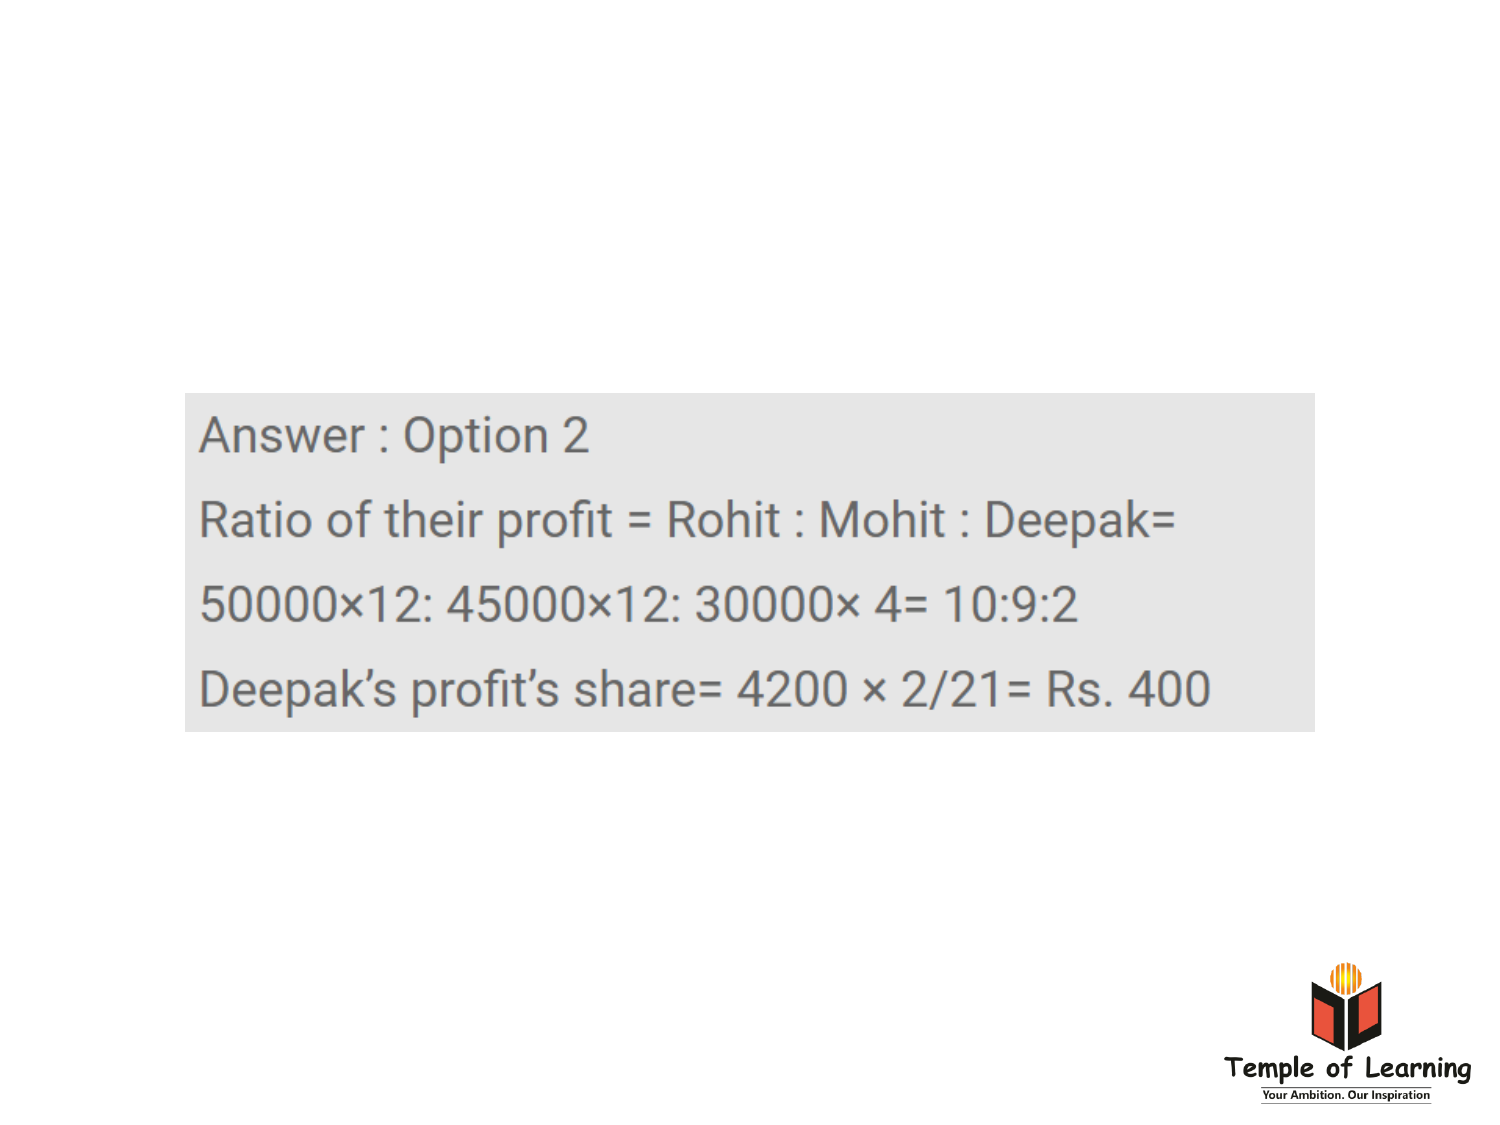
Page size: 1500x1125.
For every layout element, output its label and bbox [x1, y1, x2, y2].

picture [1224, 962, 1471, 1104]
picture [185, 393, 1315, 732]
